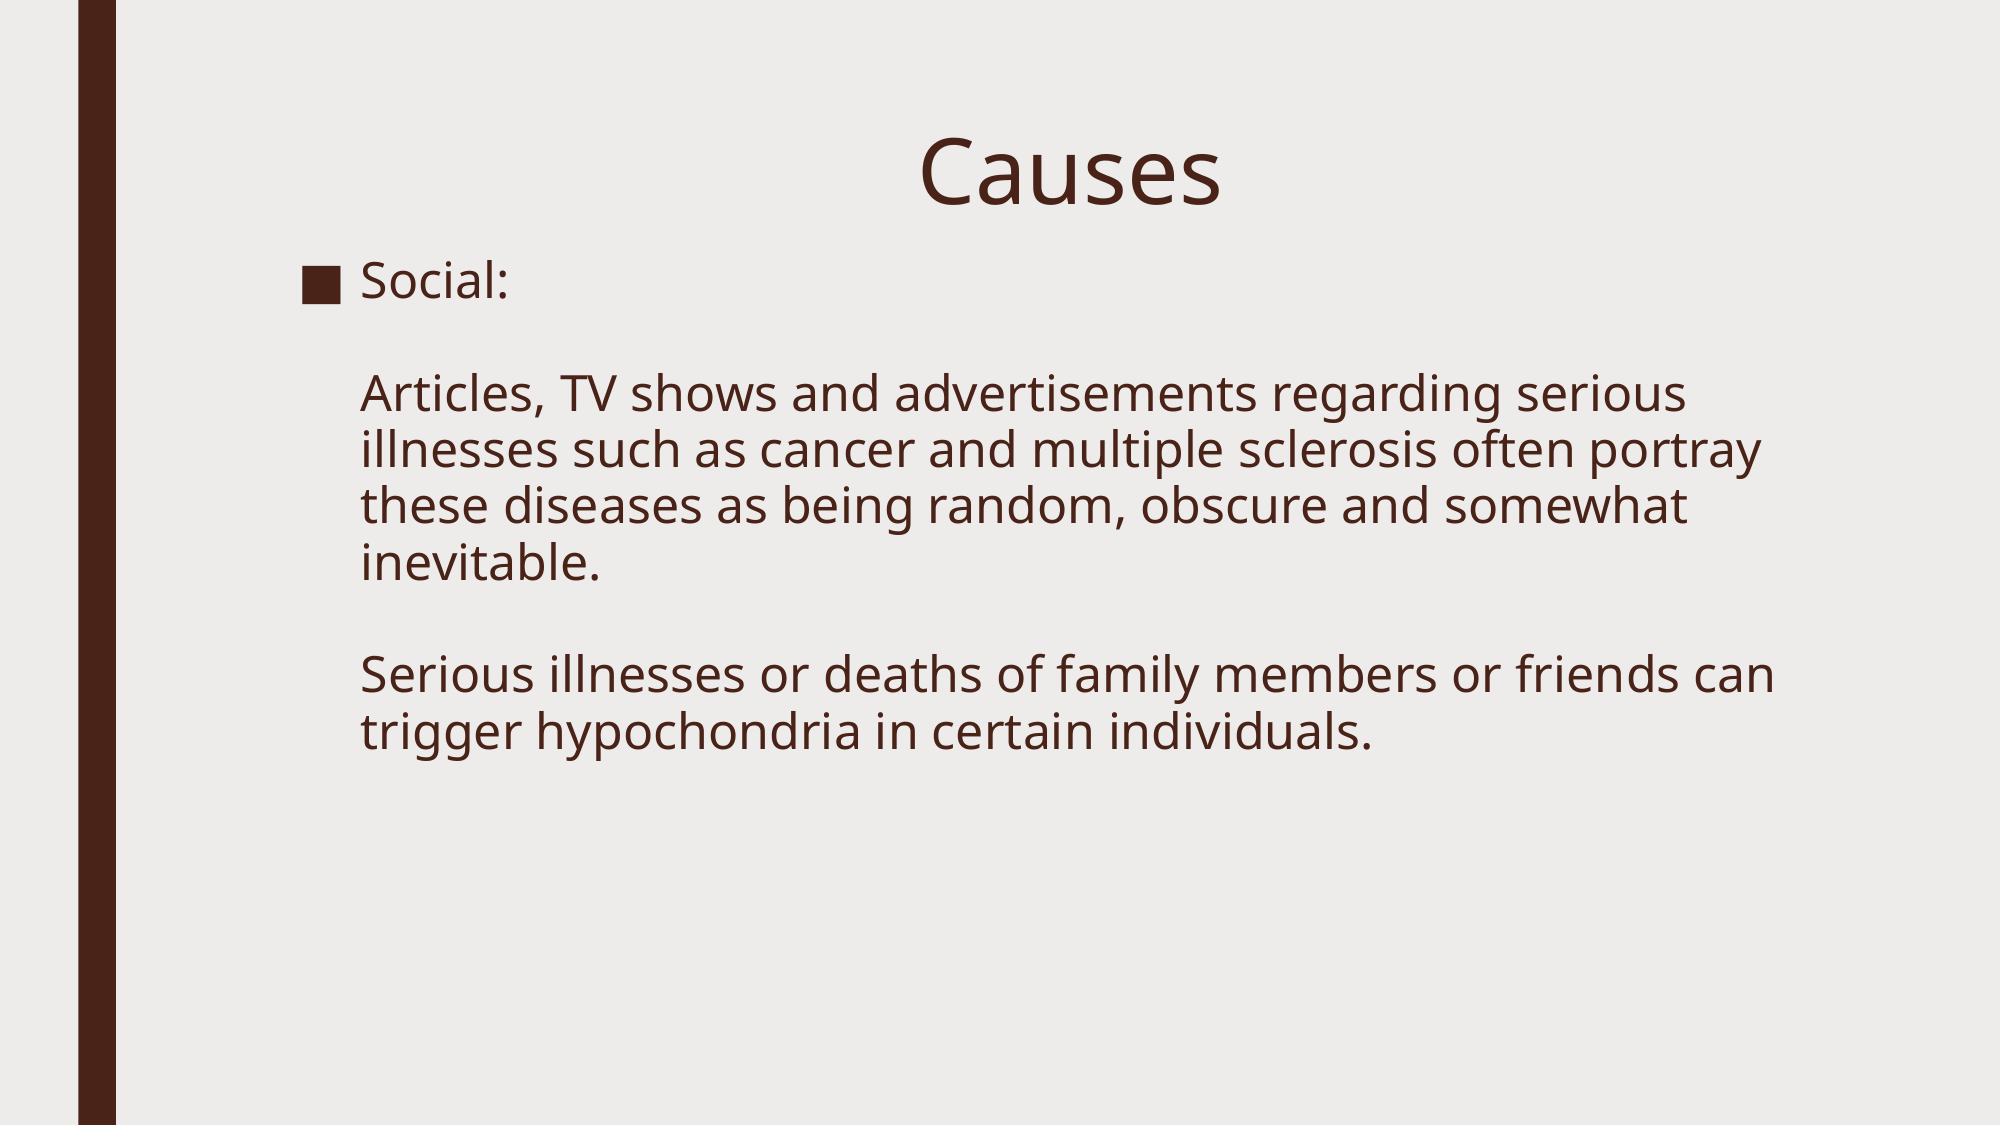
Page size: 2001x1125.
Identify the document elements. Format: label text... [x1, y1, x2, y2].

title Causes [282, 118, 1858, 245]
list Social: Articles, TV shows and advertisements regarding serious illnesses such as cancer and multiple sclerosis often portray these diseases as being random, obscure and somewhat inevitable. Serious illnesses or deaths of family members or friends can trigger hypochondria in certain individuals. [282, 245, 1858, 705]
